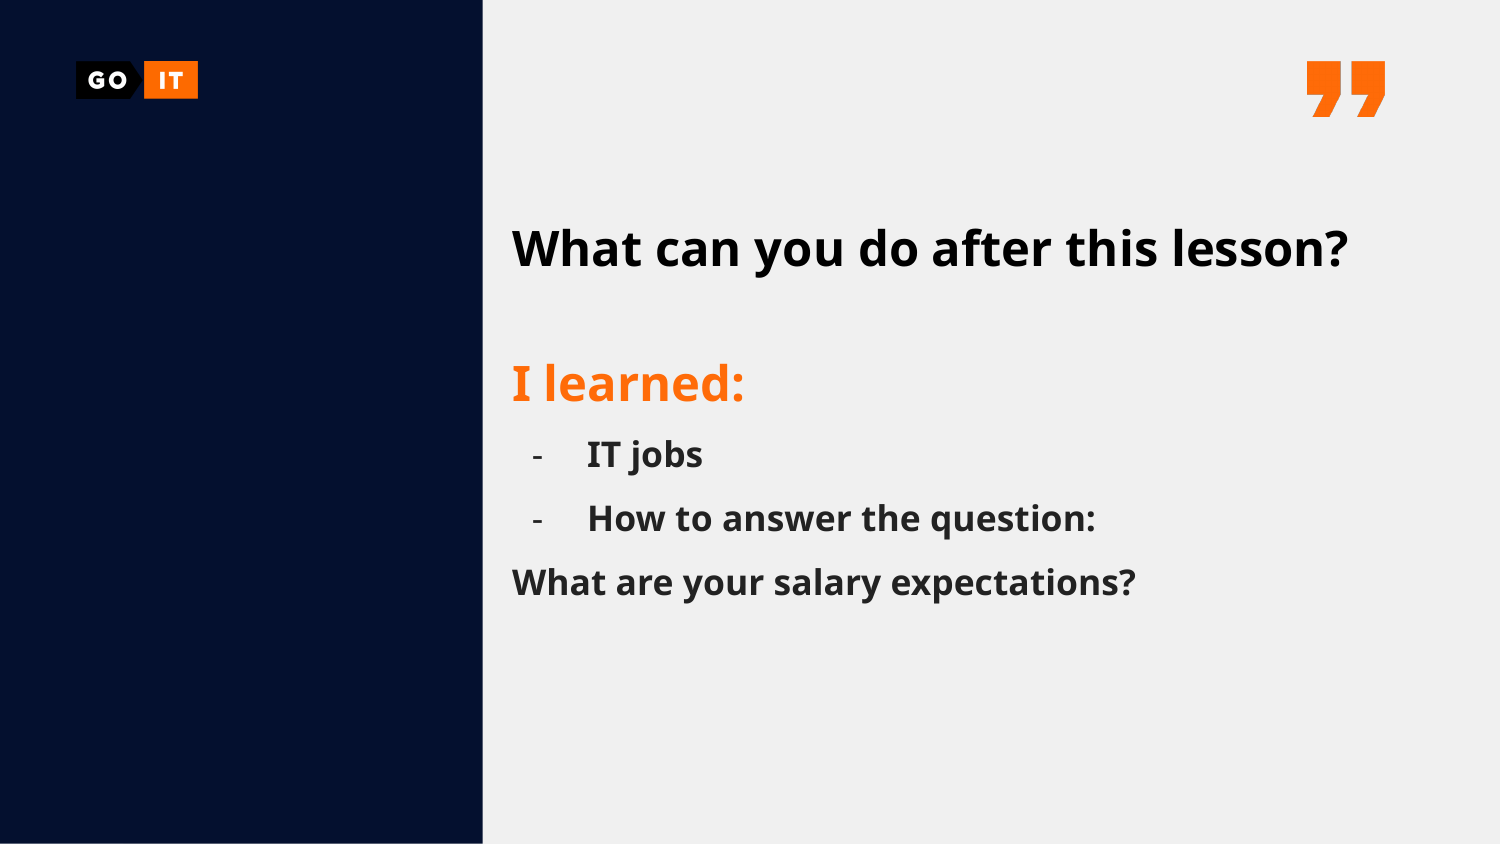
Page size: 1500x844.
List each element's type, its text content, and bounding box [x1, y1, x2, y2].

text_box What can you do after this lesson? I learned: IT jobs How to answer the question: What are your salary expectations? [512, 207, 1443, 545]
picture [1307, 50, 1385, 128]
text_box [0, 0, 483, 844]
picture [76, 61, 198, 99]
